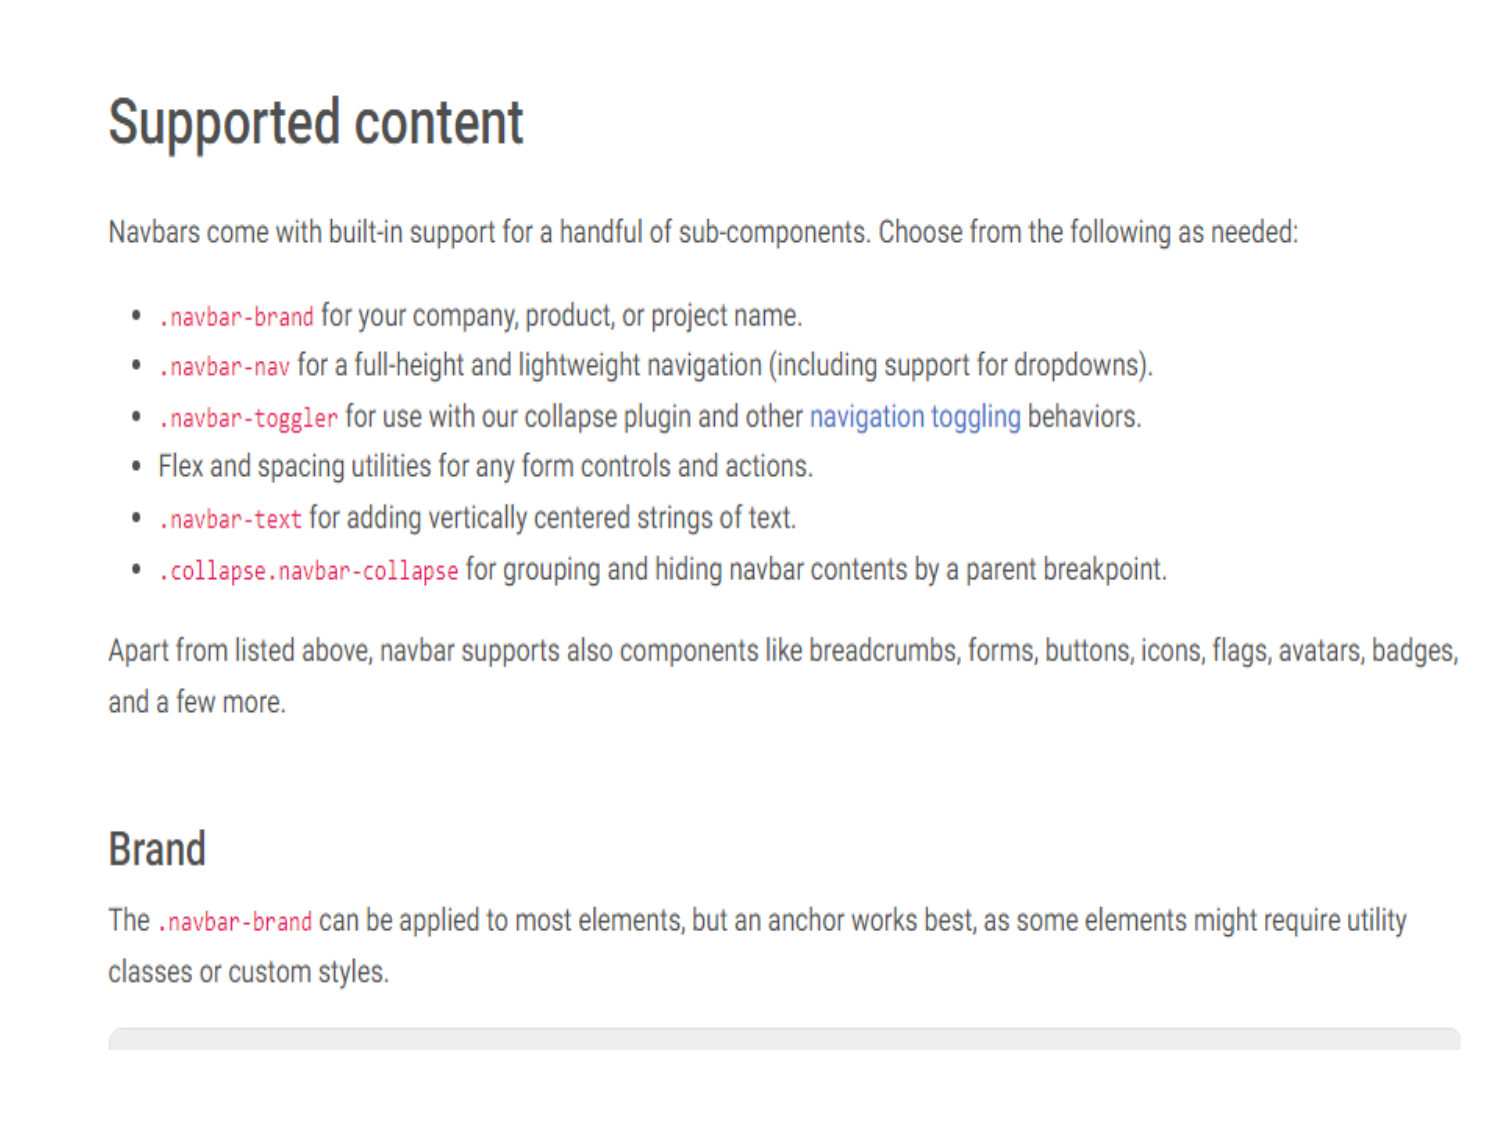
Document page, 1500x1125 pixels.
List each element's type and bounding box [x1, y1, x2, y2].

picture [87, 62, 1461, 1051]
